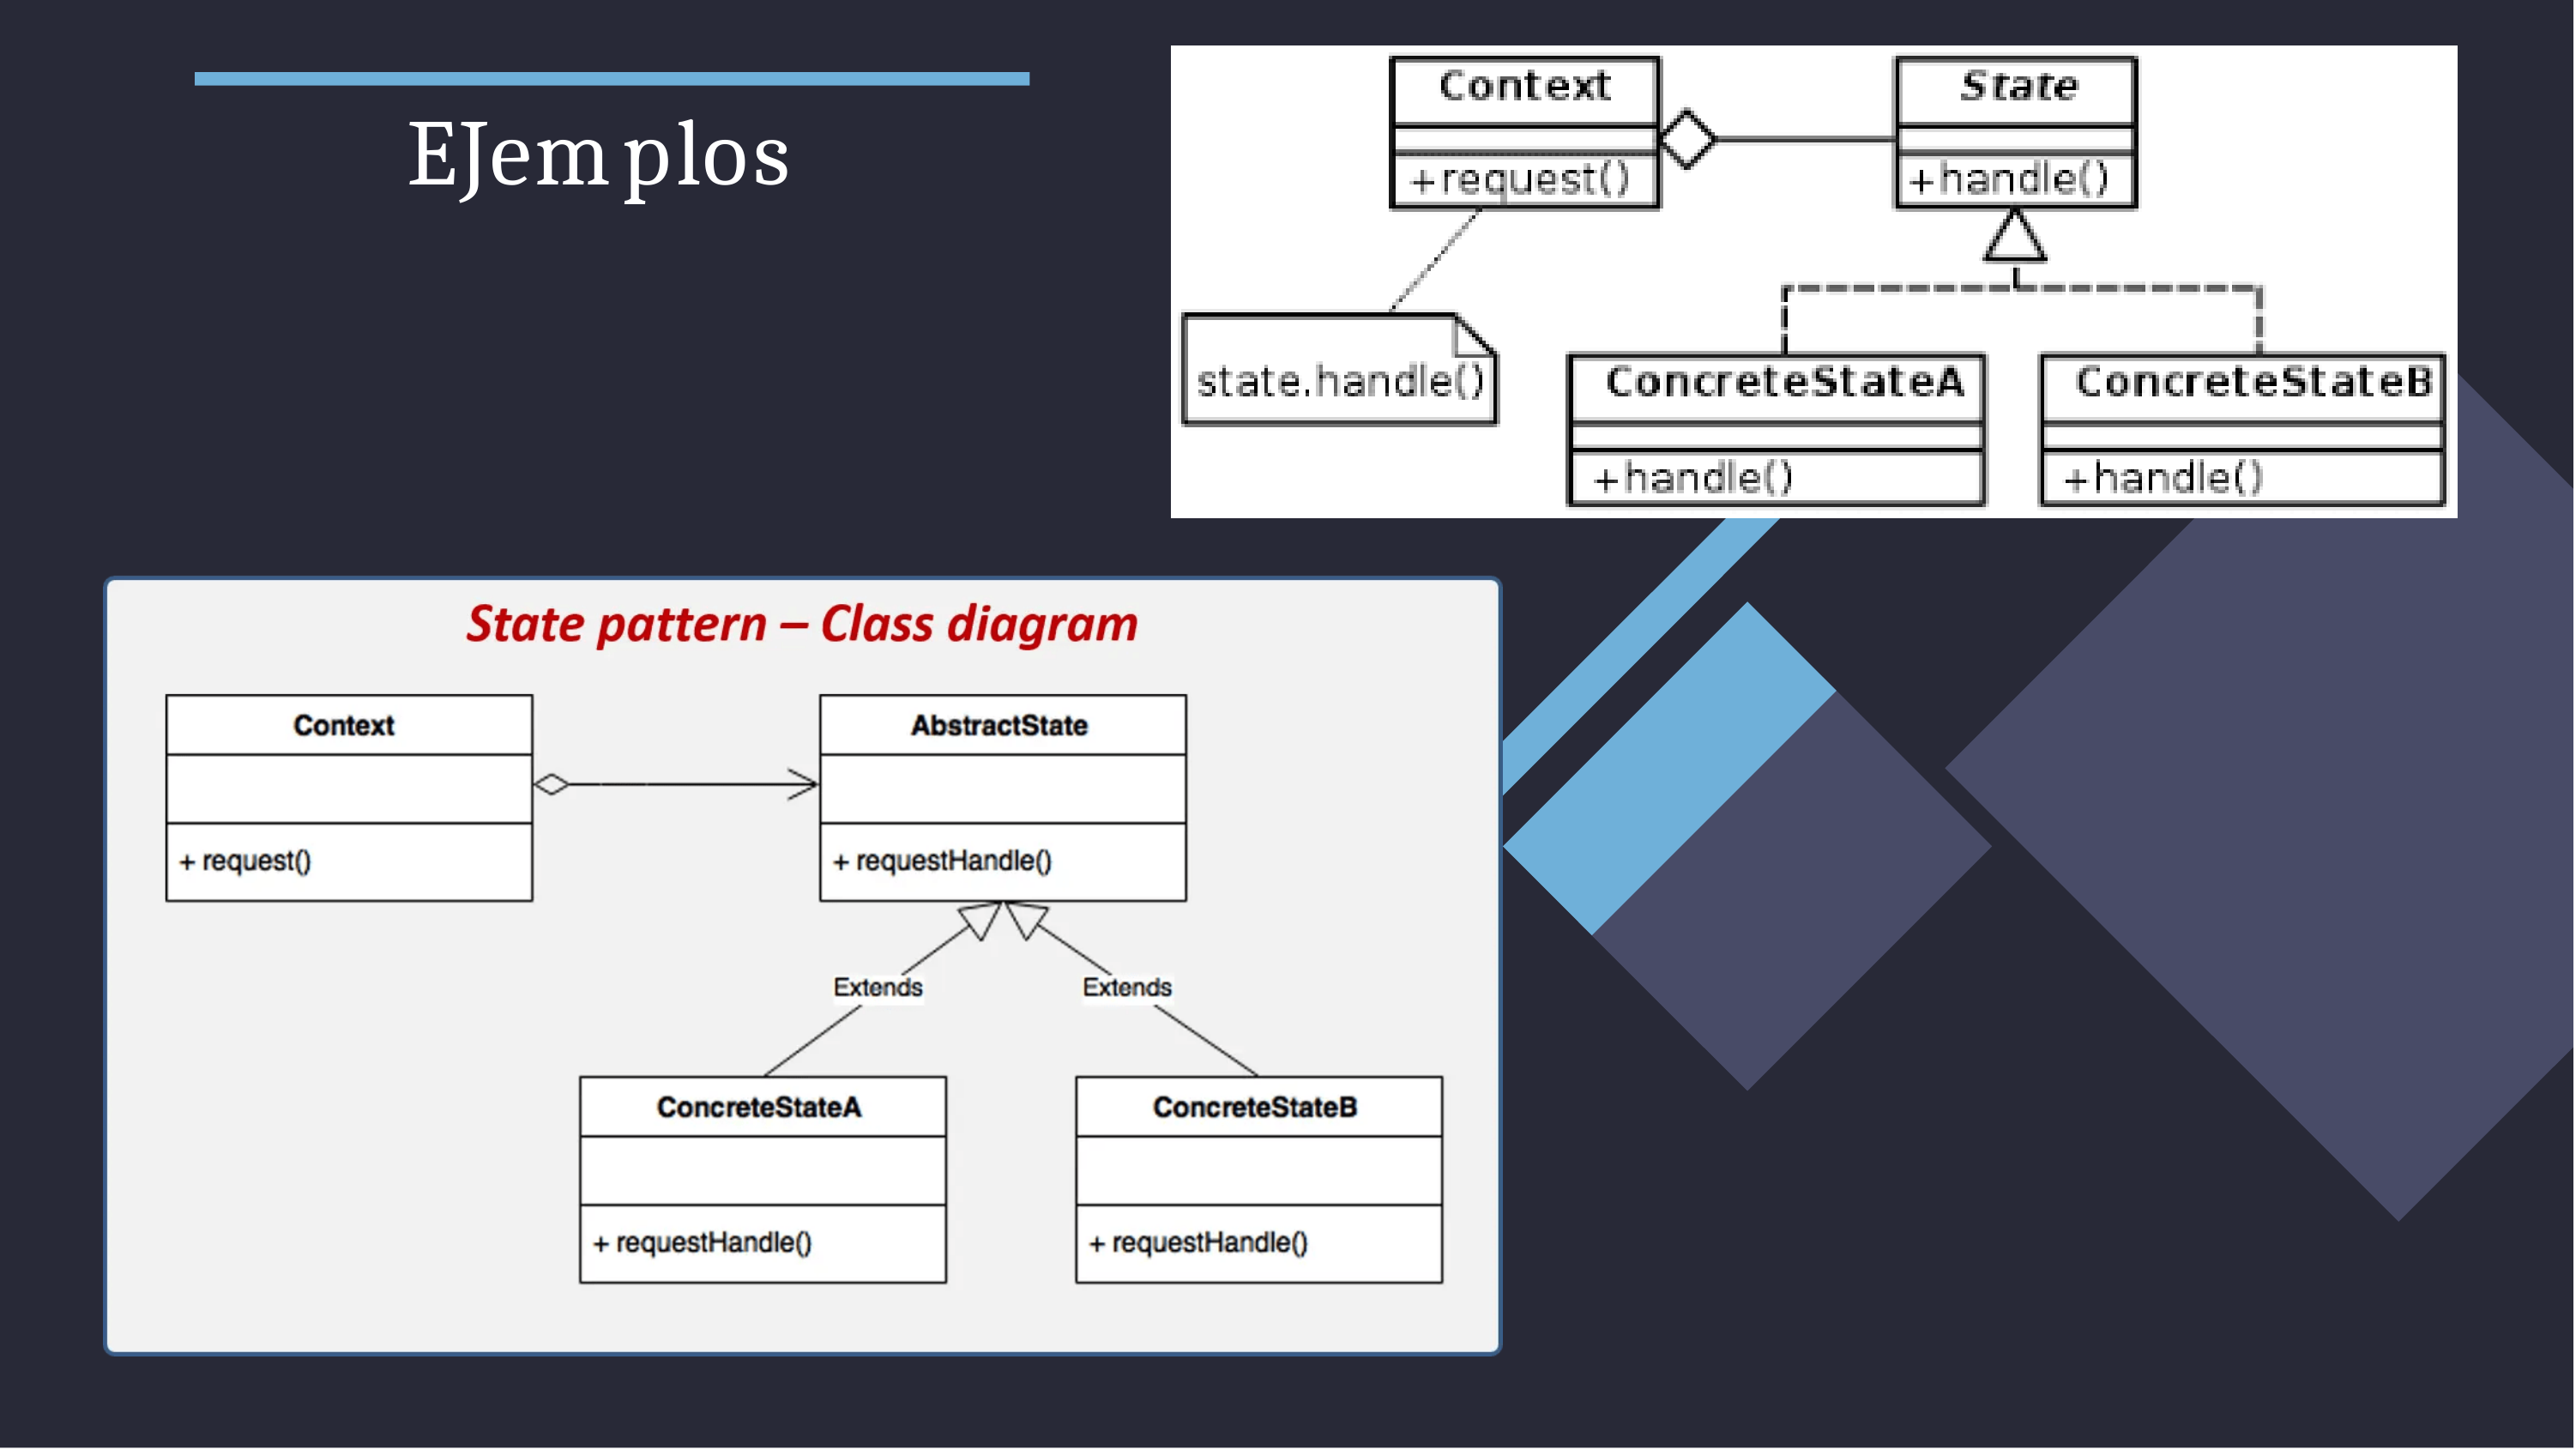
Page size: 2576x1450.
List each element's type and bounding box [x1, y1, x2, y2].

text_box [103, 45, 2574, 1356]
